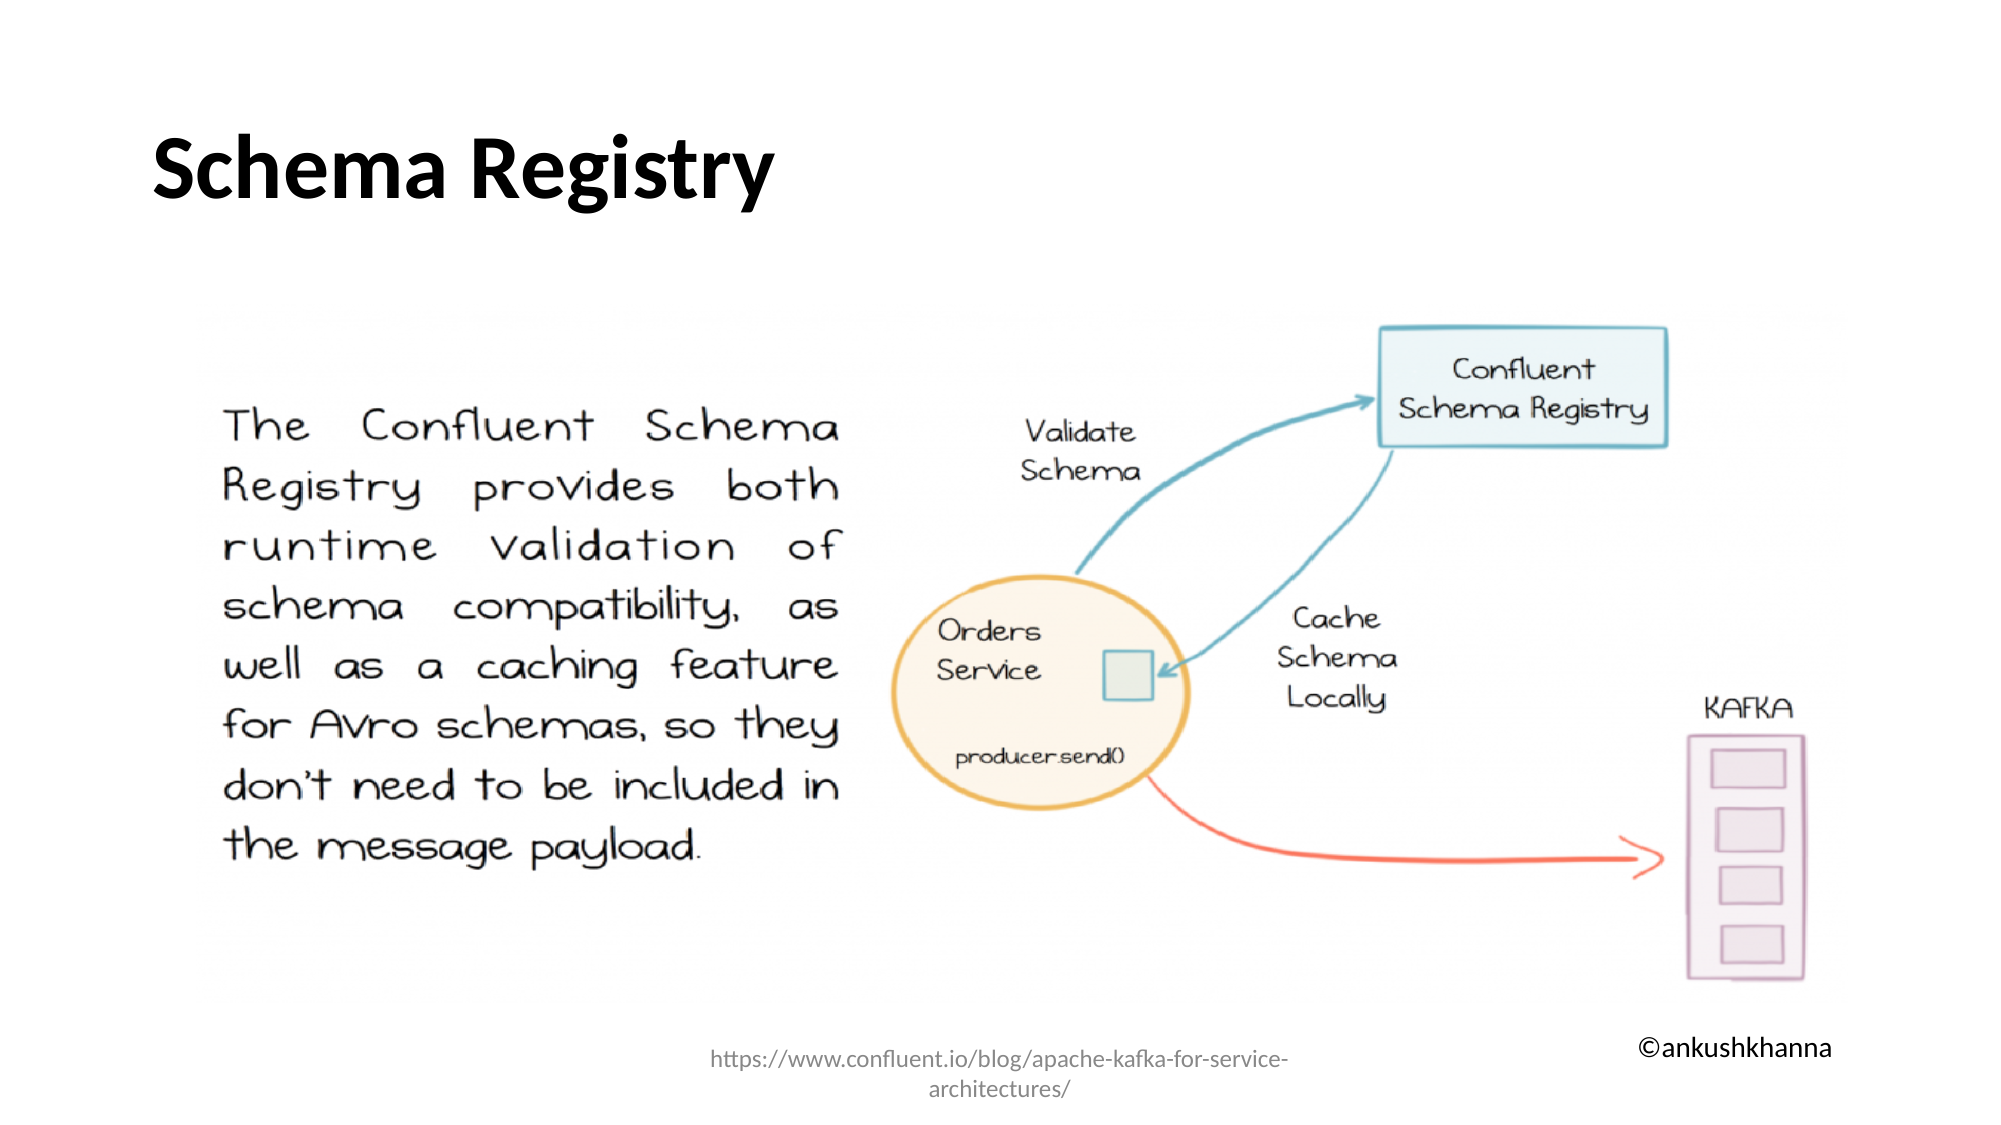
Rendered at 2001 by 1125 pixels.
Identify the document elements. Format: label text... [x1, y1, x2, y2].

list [137, 299, 1863, 1014]
title Schema Registry [137, 59, 1863, 278]
footer https://www.confluent.io/blog/apache-kafka-for-service-architectures/ [662, 1042, 1338, 1103]
